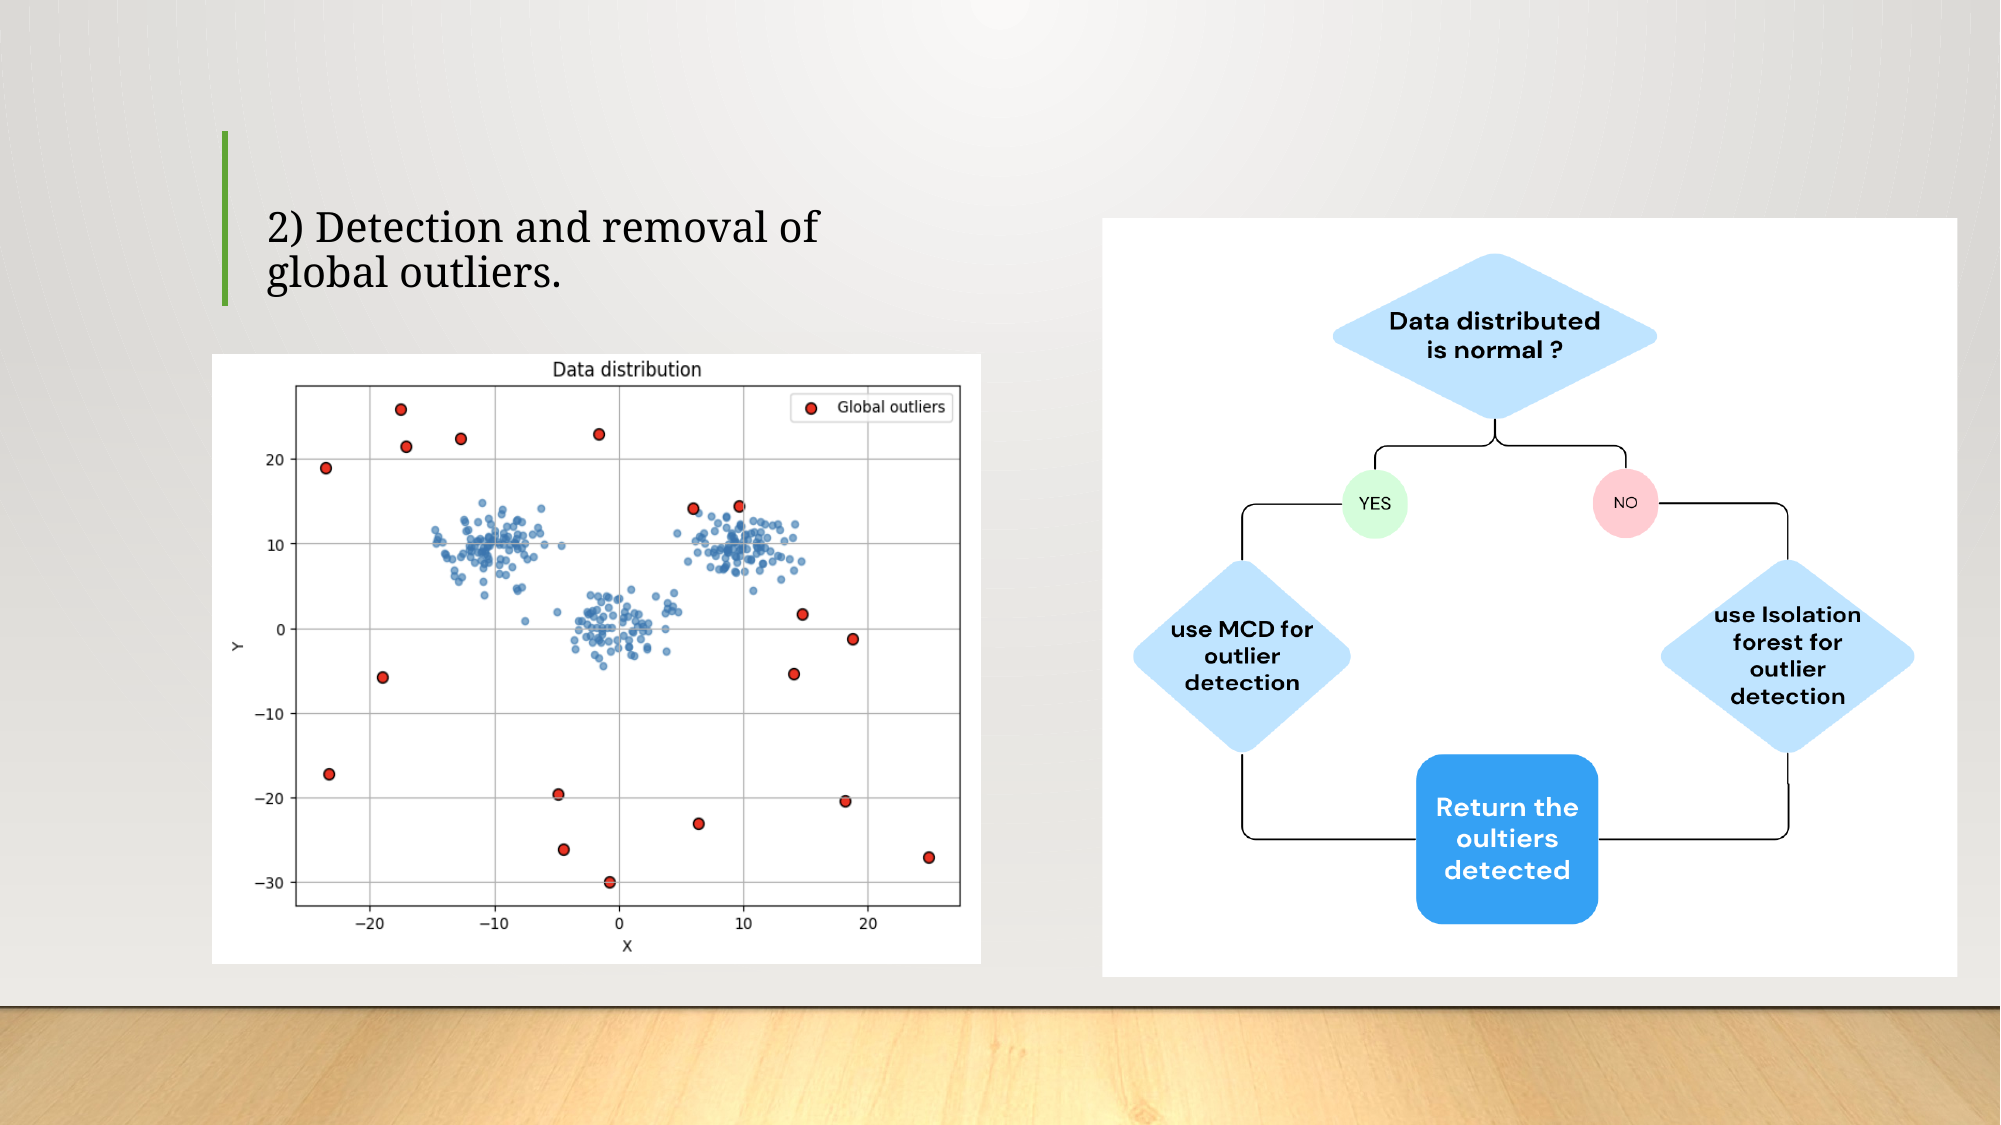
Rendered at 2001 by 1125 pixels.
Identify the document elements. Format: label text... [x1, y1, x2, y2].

picture [0, 1006, 2000, 1125]
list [1101, 217, 1958, 977]
title 2) Detection and removal of global outliers. [251, 131, 964, 305]
picture [212, 354, 981, 964]
